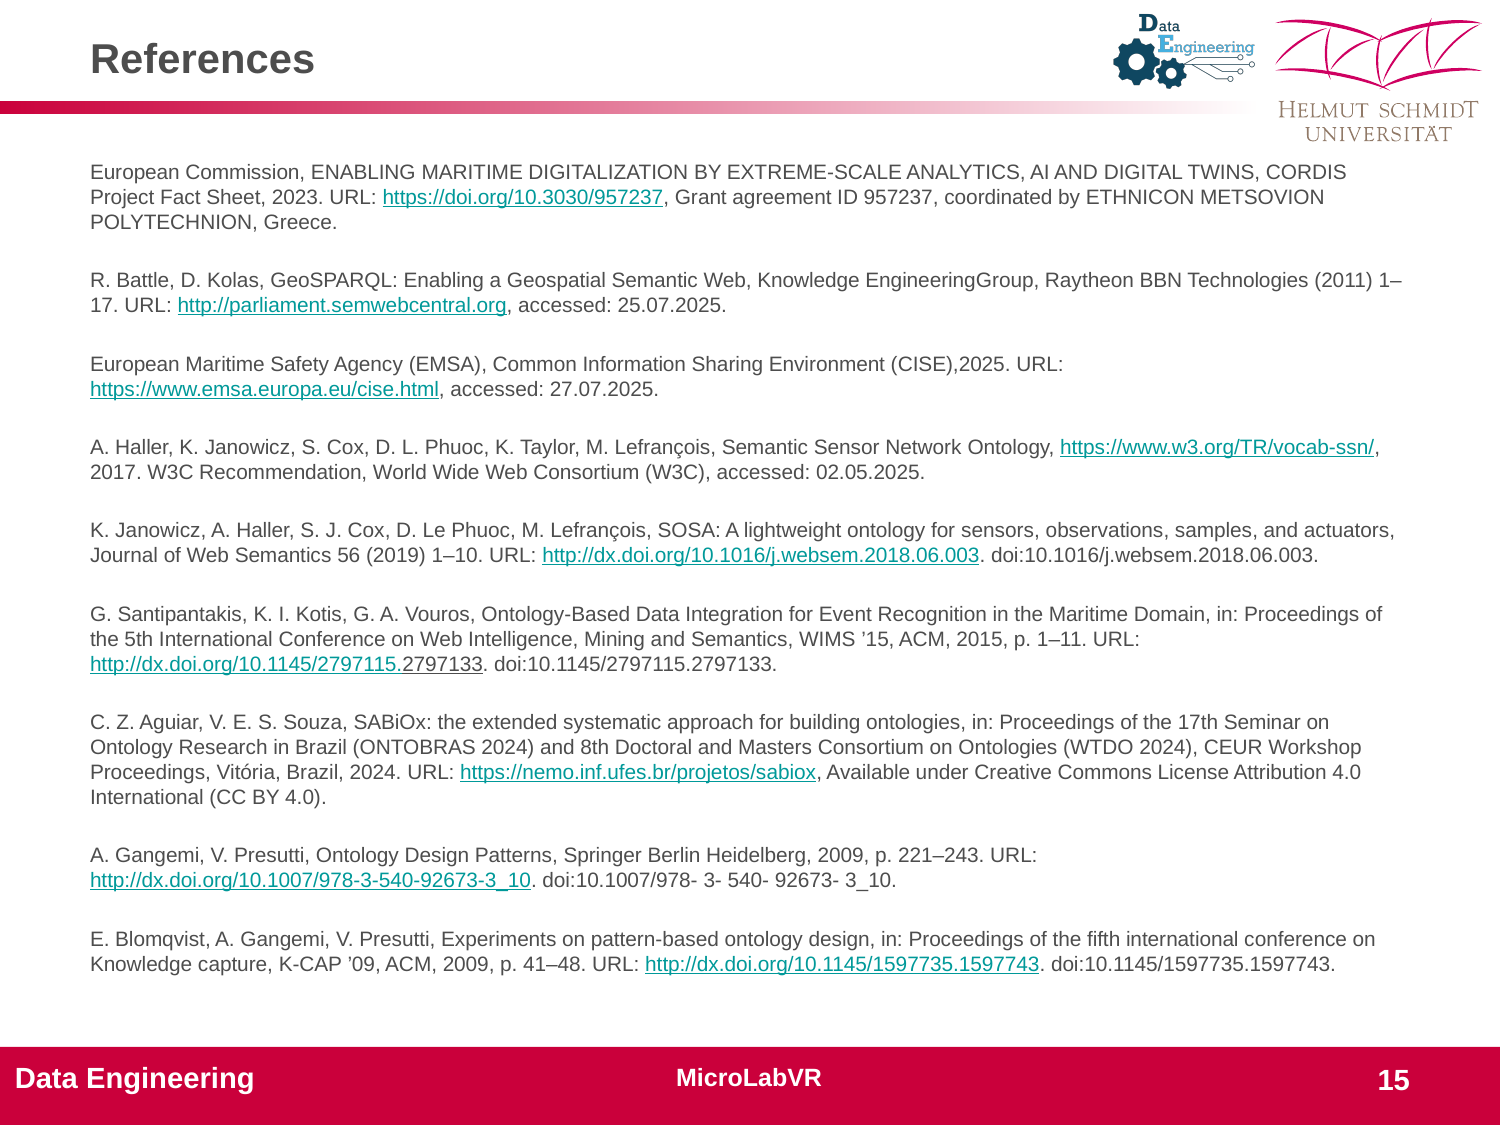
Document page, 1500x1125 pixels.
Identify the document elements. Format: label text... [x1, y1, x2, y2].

list European Commission, ENABLING MARITIME DIGITALIZATION BY EXTREME‑SCALE ANALYTICS, AI AND DIGITAL TWINS, CORDIS Project Fact Sheet, 2023. URL: https://doi.org/10.3030/957237, Grant agreement ID 957237, coordinated by ETHNICON METSOVION POLYTECHNION, Greece. R. Battle, D. Kolas, GeoSPARQL: Enabling a Geospatial Semantic Web, Knowledge EngineeringGroup, Raytheon BBN Technologies (2011) 1–17. URL: http://parliament.semwebcentral.org, accessed: 25.07.2025. European Maritime Safety Agency (EMSA), Common Information Sharing Environment (CISE),2025. URL: https://www.emsa.europa.eu/cise.html, accessed: 27.07.2025. A. Haller, K. Janowicz, S. Cox, D. L. Phuoc, K. Taylor, M. Lefrançois, Semantic Sensor Network Ontology, https://www.w3.org/TR/vocab-ssn/, 2017. W3C Recommendation, World Wide Web Consortium (W3C), accessed: 02.05.2025. K. Janowicz, A. Haller, S. J. Cox, D. Le Phuoc, M. Lefrançois, SOSA: A lightweight ontology for sensors, observations, samples, and actuators, Journal of Web Semantics 56 (2019) 1–10. URL: http://dx.doi.org/10.1016/j.websem.2018.06.003. doi:10.1016/j.websem.2018.06.003. G. Santipantakis, K. I. Kotis, G. A. Vouros, Ontology-Based Data Integration for Event Recognition in the Maritime Domain, in: Proceedings of the 5th International Conference on Web Intelligence, Mining and Semantics, WIMS ’15, ACM, 2015, p. 1–11. URL: http://dx.doi.org/10.1145/2797115.2797133. doi:10.1145/2797115.2797133. C. Z. Aguiar, V. E. S. Souza, SABiOx: the extended systematic approach for building ontologies, in: Proceedings of the 17th Seminar on Ontology Research in Brazil (ONTOBRAS 2024) and 8th Doctoral and Masters Consortium on Ontologies (WTDO 2024), CEUR Workshop Proceedings, Vitória, Brazil, 2024. URL: https://nemo.inf.ufes.br/projetos/sabiox, Available under Creative Commons License Attribution 4.0 International (CC BY 4.0). A. Gangemi, V. Presutti, Ontology Design Patterns, Springer Berlin Heidelberg, 2009, p. 221–243. URL: http://dx.doi.org/10.1007/978-3-540-92673-3_10. doi:10.1007/978- 3- 540- 92673- 3_10. E. Blomqvist, A. Gangemi, V. Presutti, Experiments on pattern-based ontology design, in: Proceedings of the fifth international conference on Knowledge capture, K-CAP ’09, ACM, 2009, p. 41–48. URL: http://dx.doi.org/10.1145/1597735.1597743. doi:10.1145/1597735.1597743. [75, 151, 1425, 1005]
footer MicroLabVR [225, 1053, 1273, 1101]
slide_number 15 [1273, 1053, 1425, 1101]
title References [75, 23, 1220, 91]
picture [1104, 0, 1264, 99]
